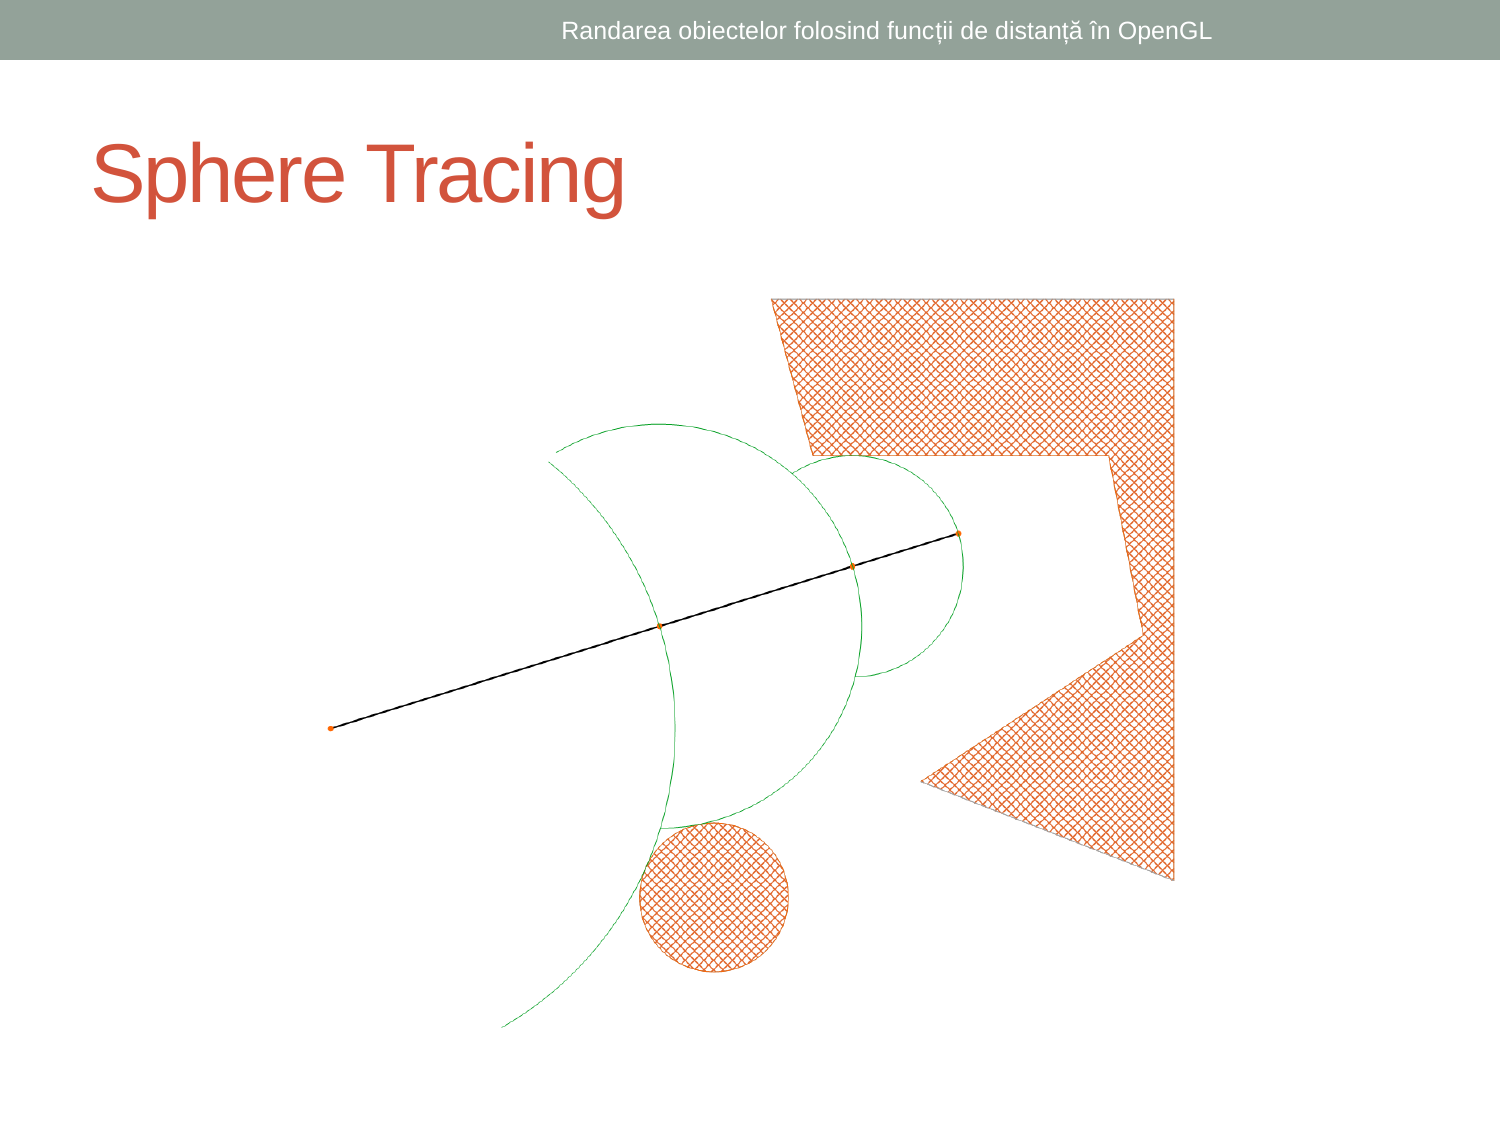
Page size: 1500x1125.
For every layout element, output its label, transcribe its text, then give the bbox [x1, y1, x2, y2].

title Sphere Tracing [75, 87, 1425, 250]
footer Randarea obiectelor folosind funcții de distanță în OpenGL [537, 3, 1238, 57]
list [165, 262, 1335, 1063]
